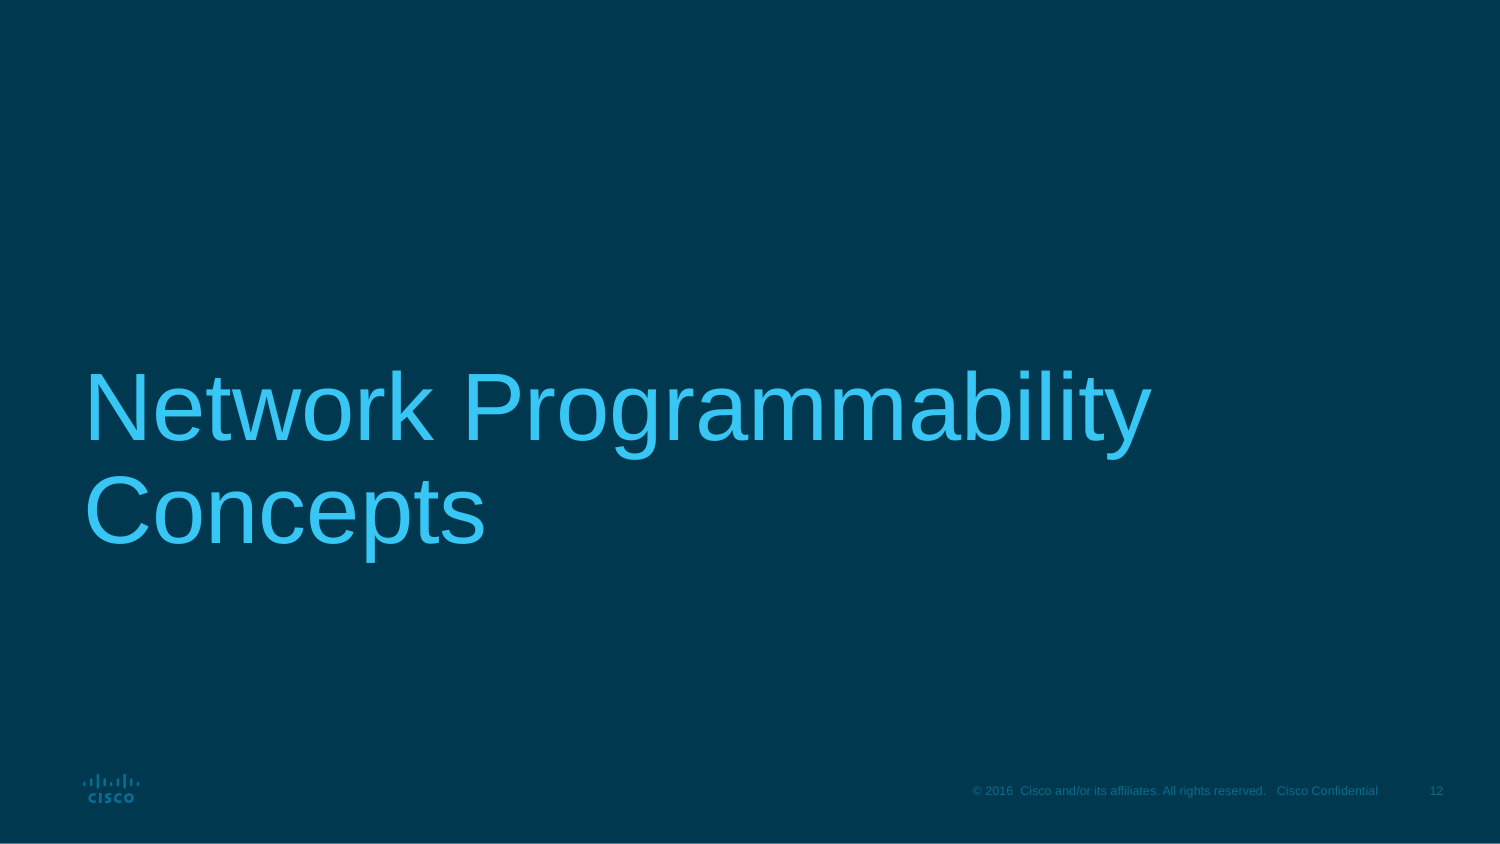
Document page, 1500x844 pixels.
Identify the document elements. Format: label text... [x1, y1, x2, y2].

title Network Programmability Concepts [68, 150, 1315, 572]
